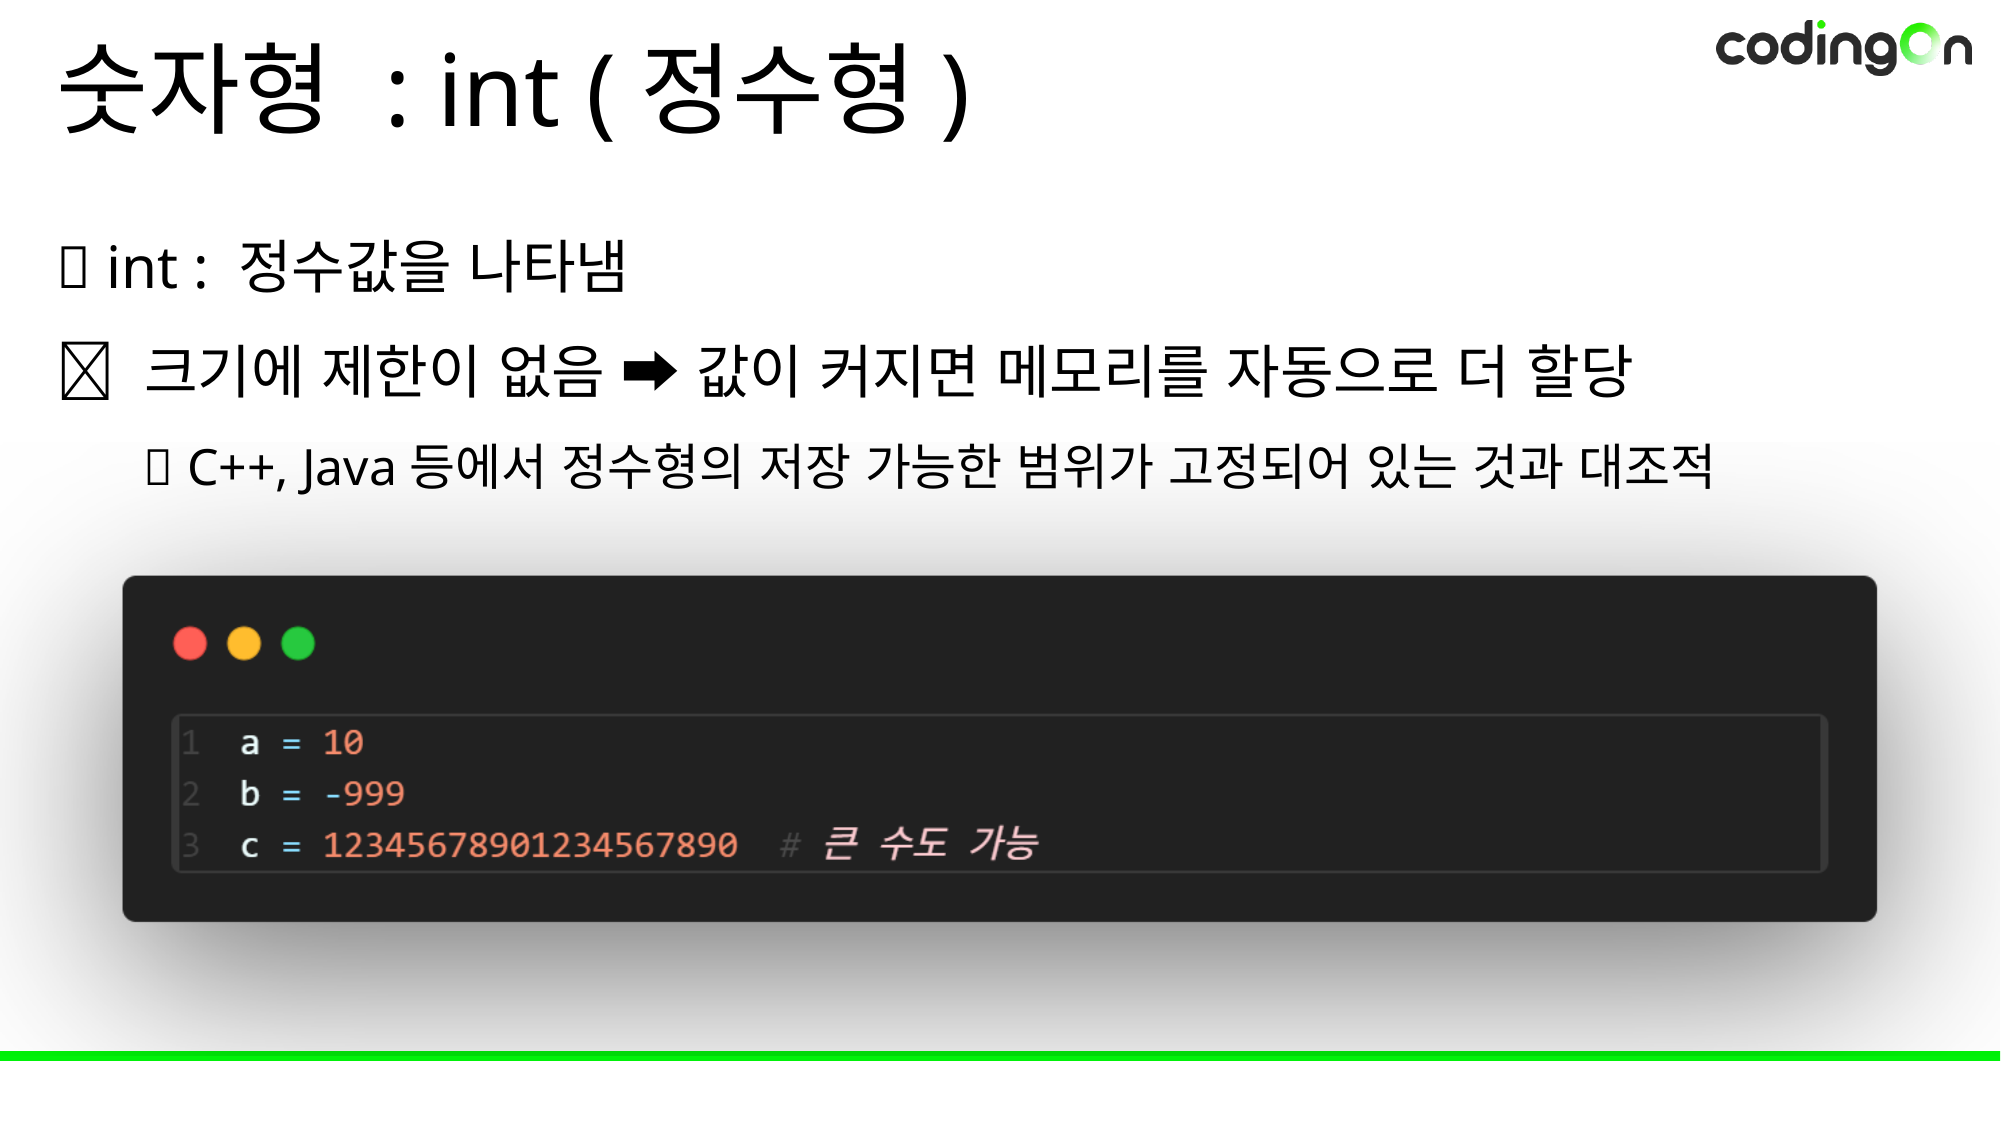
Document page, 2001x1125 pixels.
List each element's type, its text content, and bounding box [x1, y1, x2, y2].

picture [0, 442, 2000, 1056]
picture [1767, 20, 1972, 76]
title 숫자형 : int (정수형) [41, 0, 1767, 187]
text_box 💡 int : 정수값을 나타냄 📌 크기에 제한이 없음 ➡️ 값이 커지면 메모리를 자동으로 더 할당 🔎 C++, Java등에서 정수형의 저장 가능한 범위가 고정되어 있는 것과 대조적 [41, 187, 1930, 442]
